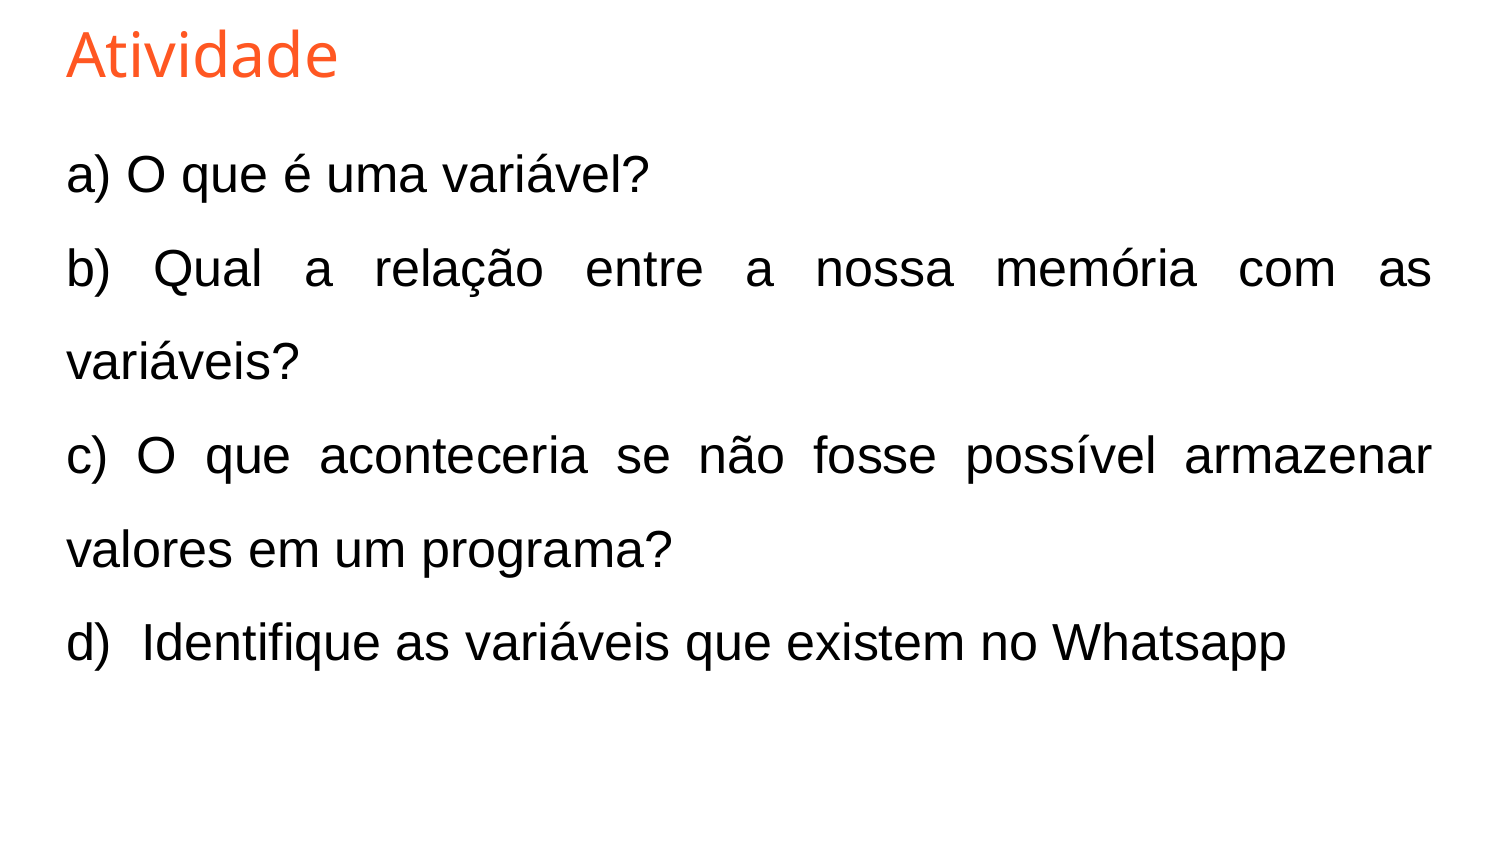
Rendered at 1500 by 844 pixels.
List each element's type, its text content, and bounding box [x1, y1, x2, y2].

title Atividade [51, 0, 1449, 93]
list a) O que é uma variável? b) Qual a relação entre a nossa memória com as variáveis? c) O que aconteceria se não fosse possível armazenar valores em um programa? d) Identifique as variáveis que existem no Whatsapp [51, 93, 1449, 655]
